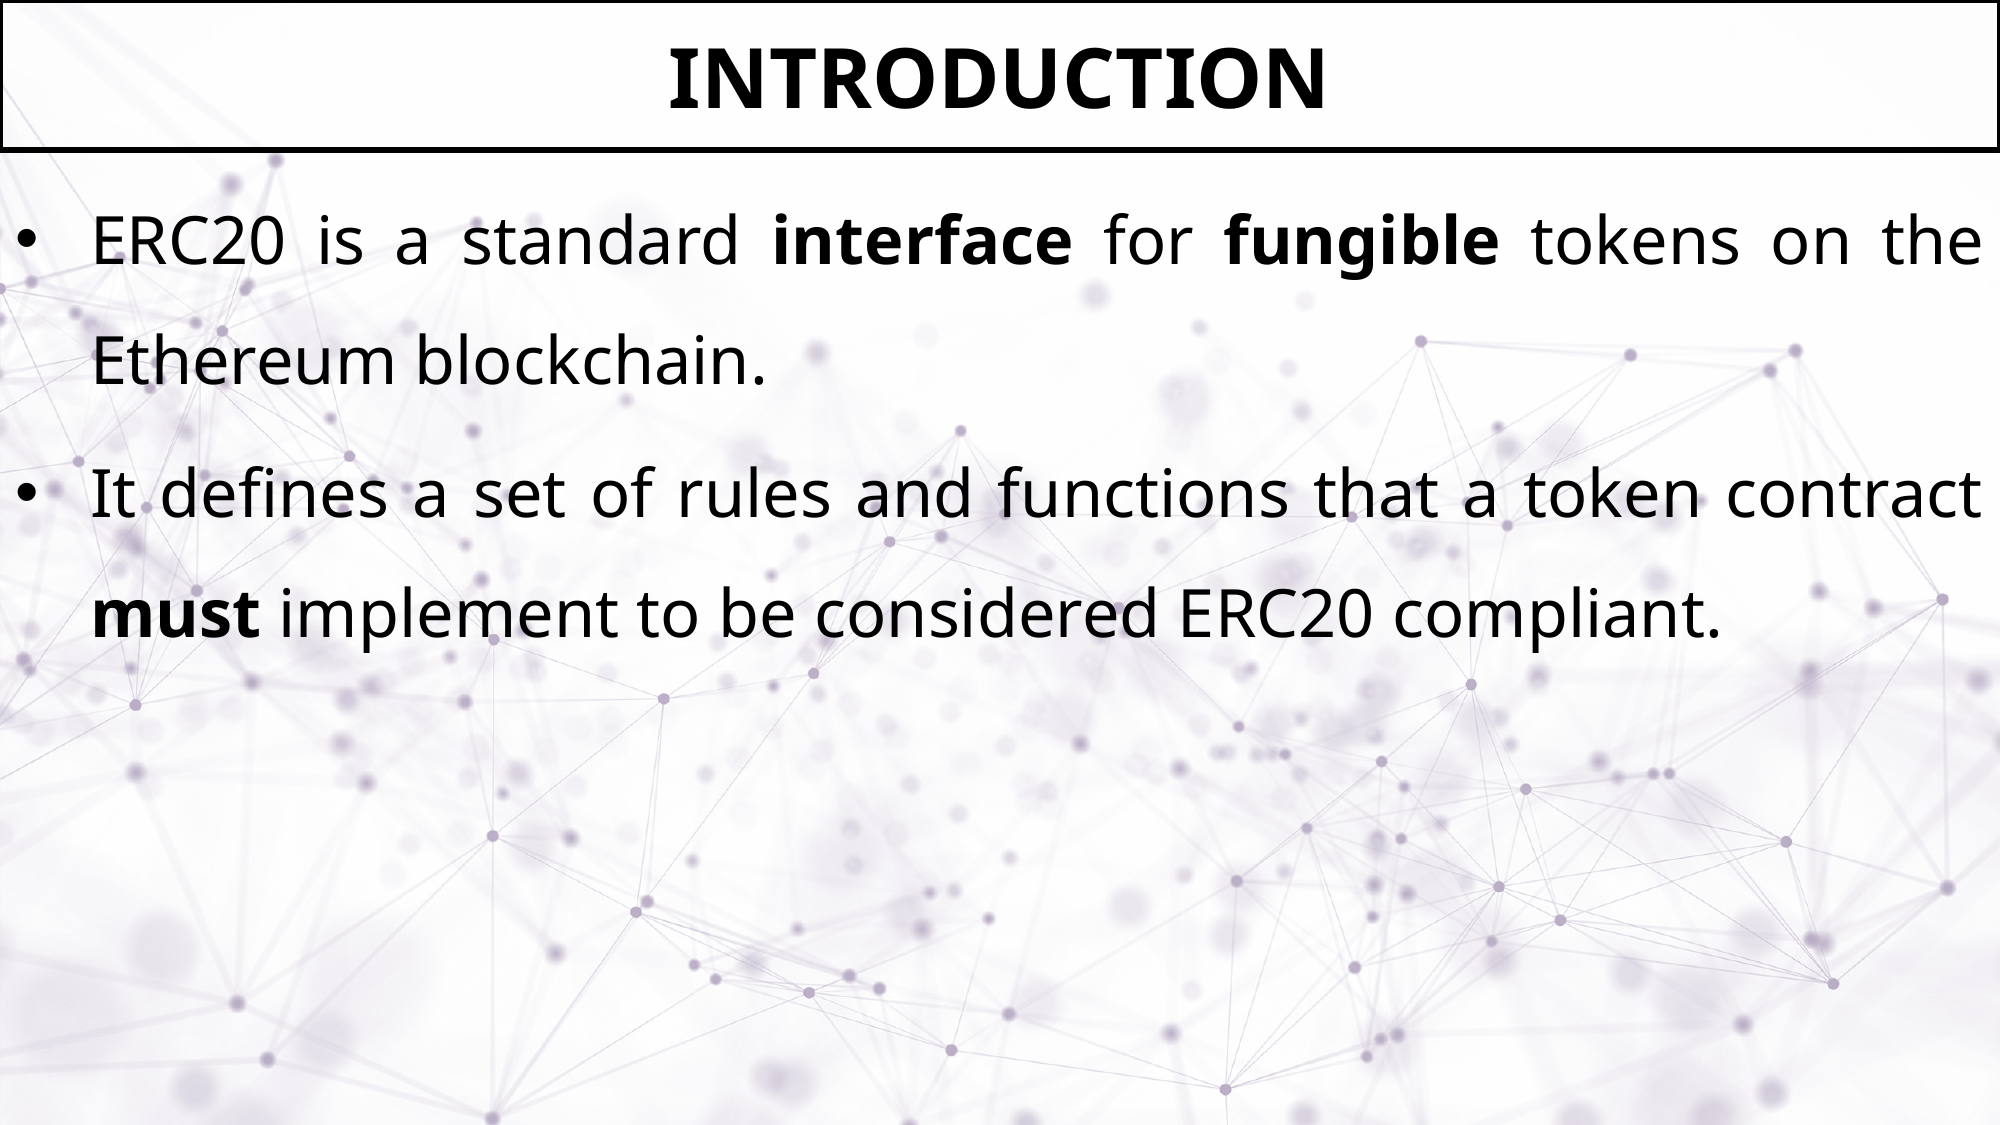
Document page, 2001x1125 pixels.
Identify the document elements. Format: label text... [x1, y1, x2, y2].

title INTRODUCTION [0, 0, 2000, 150]
list ERC20 is a standard interface for fungible tokens on the Ethereum blockchain. It defines a set of rules and functions that a token contract must implement to be considered ERC20 compliant. [0, 150, 2000, 1125]
